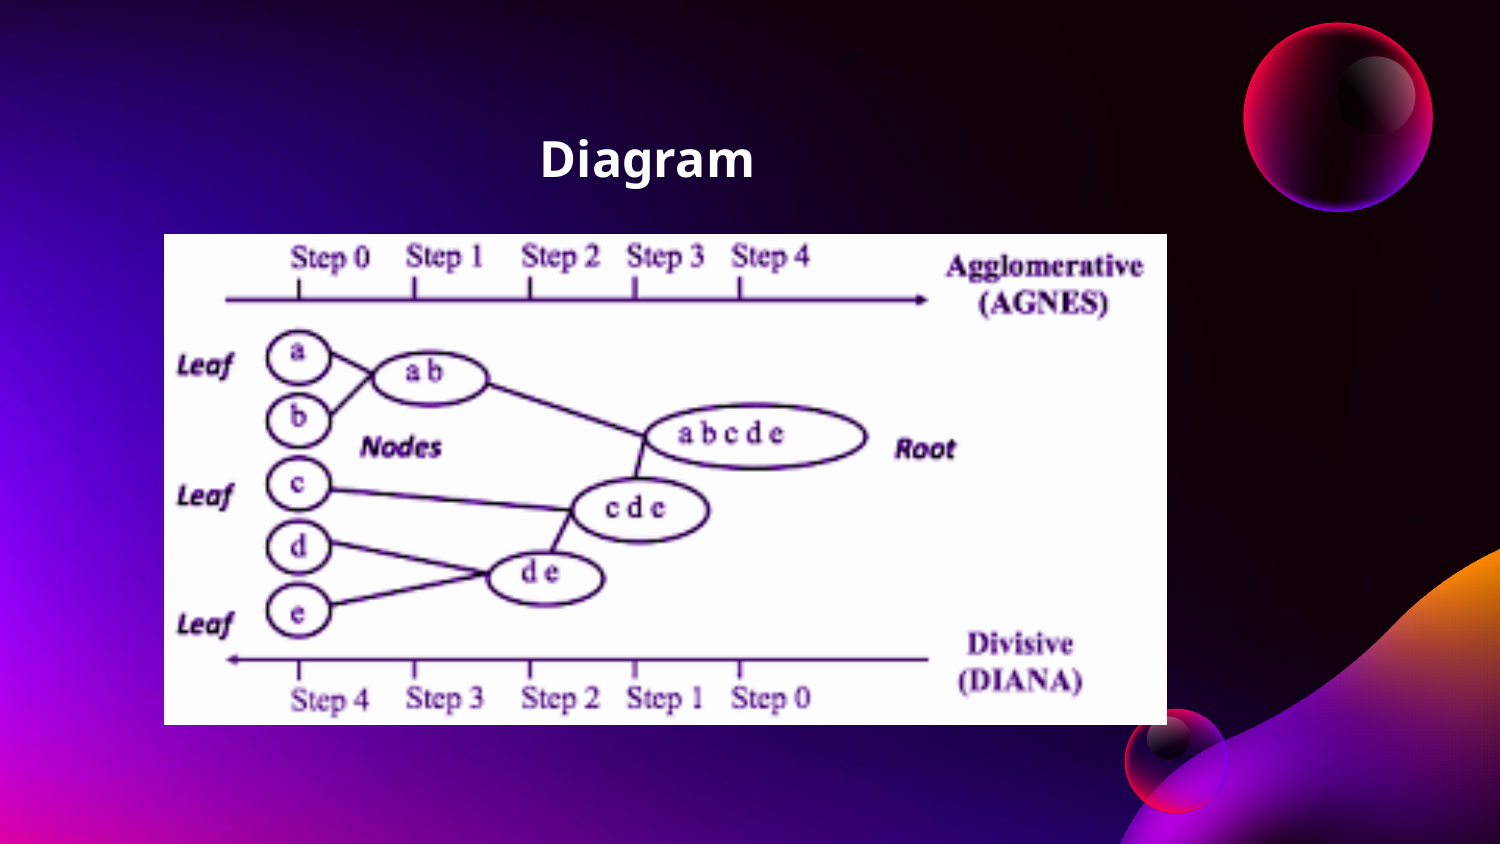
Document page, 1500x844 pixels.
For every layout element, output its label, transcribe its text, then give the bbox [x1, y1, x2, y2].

picture [0, 0, 1500, 844]
text_box Diagram [117, 112, 1178, 203]
text_box [128, 165, 1312, 239]
